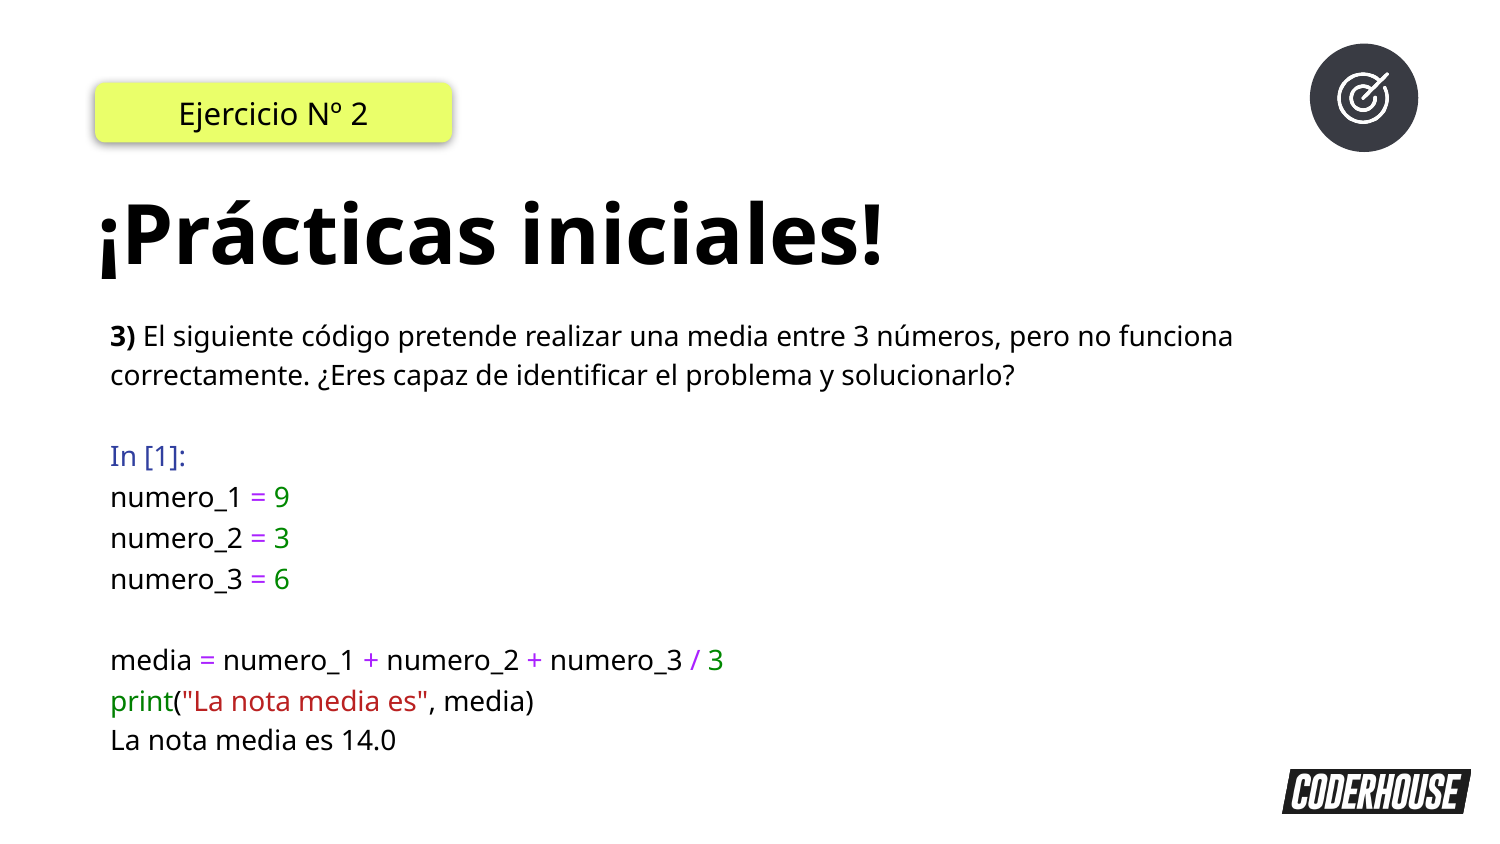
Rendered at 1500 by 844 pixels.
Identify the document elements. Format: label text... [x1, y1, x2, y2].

text_box [152, 76, 557, 143]
picture [1281, 769, 1471, 814]
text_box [1309, 43, 1419, 153]
text_box 3) El siguiente código pretende realizar una media entre 3 números, pero no funciona correctamente. ¿Eres capaz de identificar el problema y solucionarlo? In [1]: numero_1 = 9 numero_2 = 3 numero_3 = 6 ​ media = numero_1 + numero_2 + numero_3 / 3 print("La nota media es", media) La nota media es 14.0 [95, 298, 1348, 771]
text_box Ejercicio Nº 2 [95, 82, 453, 143]
text_box ¡Prácticas iniciales! [82, 177, 1282, 298]
